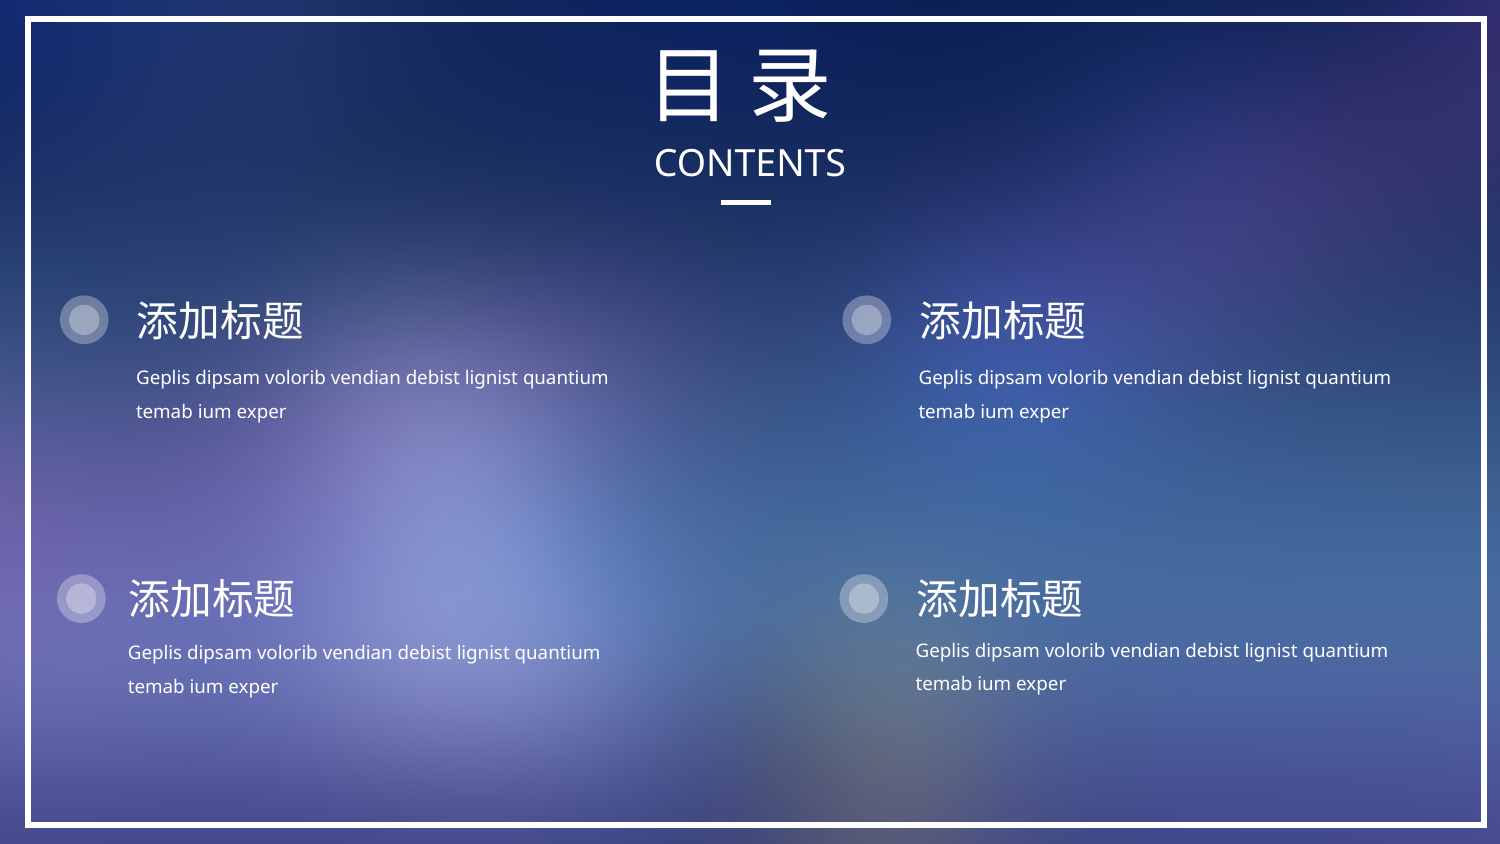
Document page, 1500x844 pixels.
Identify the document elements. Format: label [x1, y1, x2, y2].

text_box [27, 18, 1485, 826]
text_box [842, 295, 892, 345]
text_box [59, 295, 109, 345]
text_box [56, 574, 106, 623]
text_box [839, 574, 889, 623]
picture [0, 0, 1500, 844]
